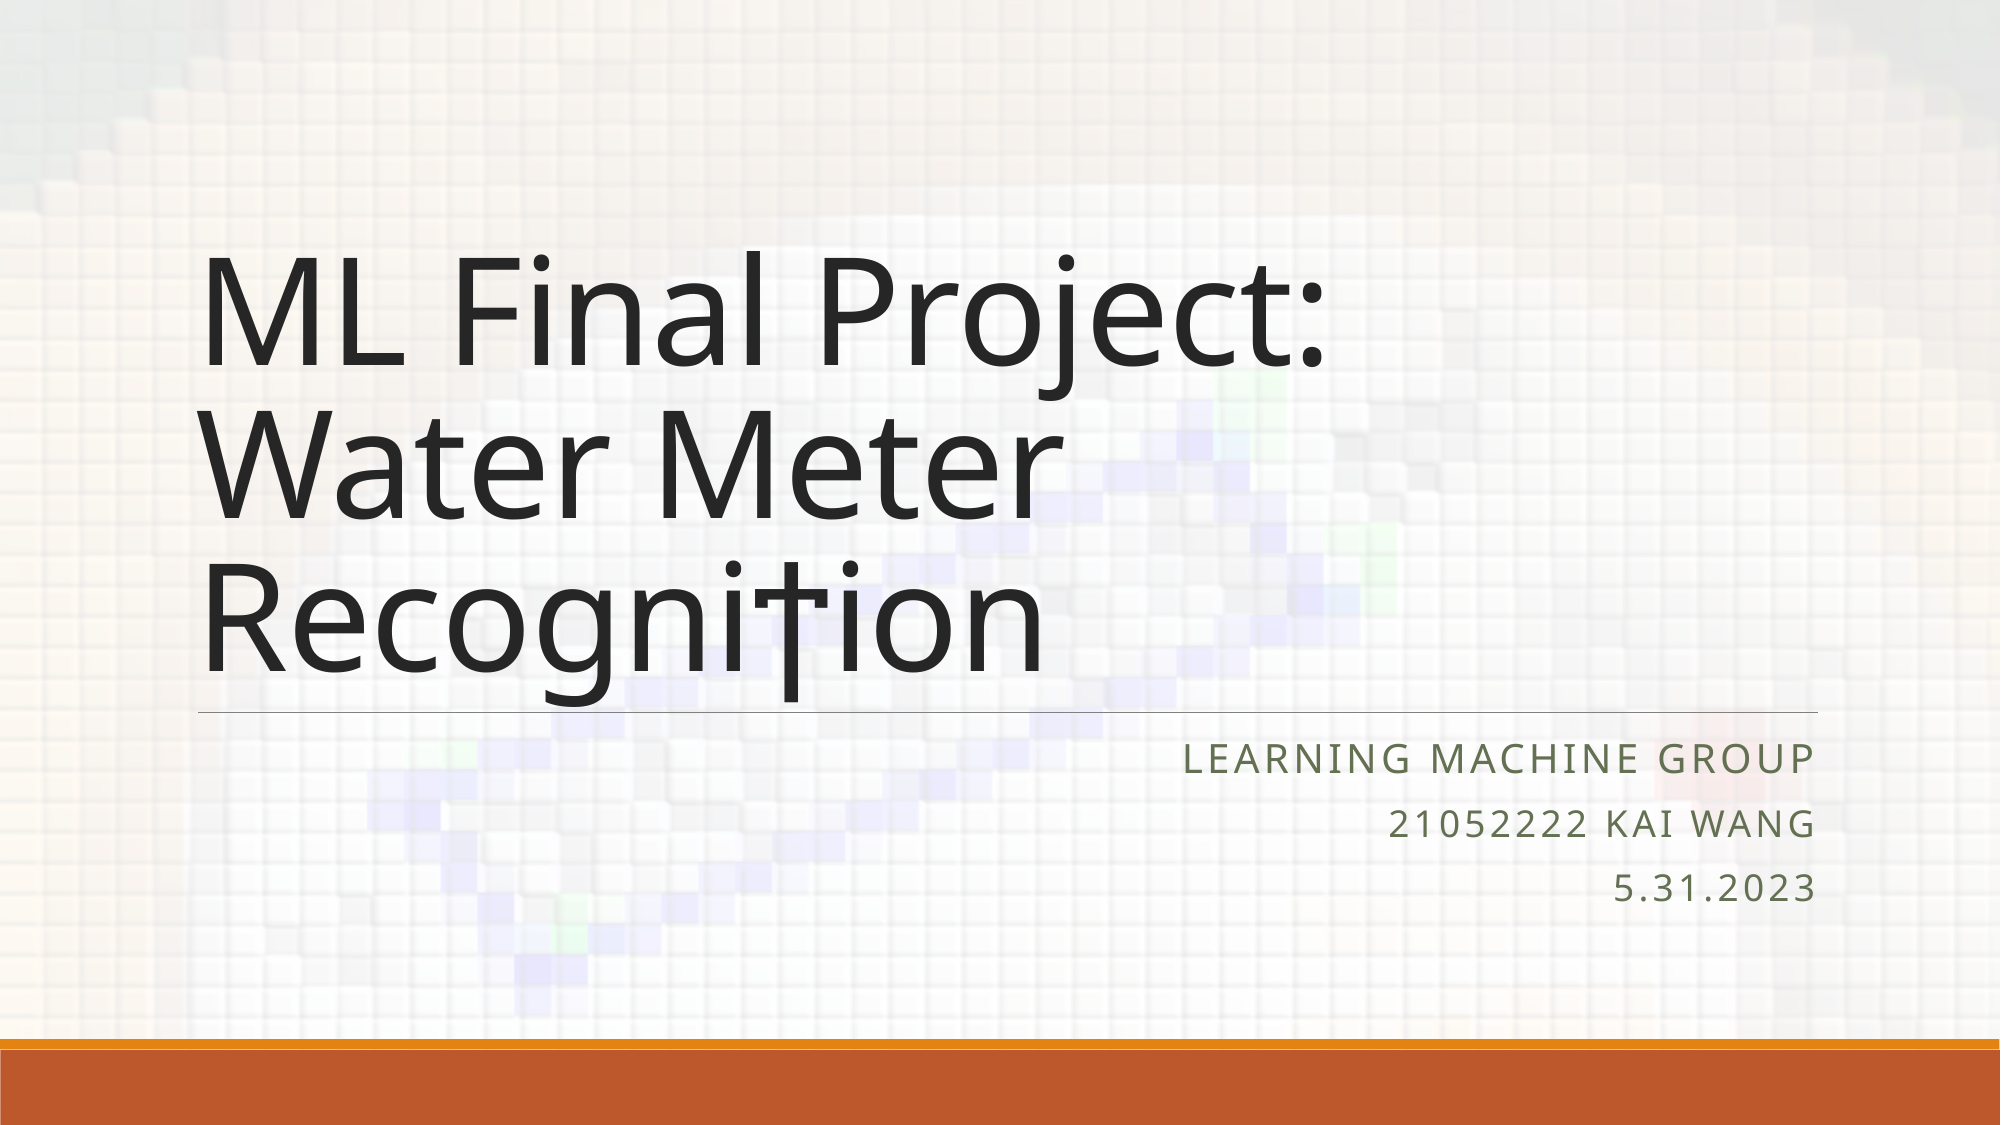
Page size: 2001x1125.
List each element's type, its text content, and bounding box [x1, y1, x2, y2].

subtitle Learning Machine group 21052222 kai wang 5.31.2023 [180, 730, 1831, 919]
title ML Final Project: Water Meter Recogniϯion [180, 124, 1830, 710]
